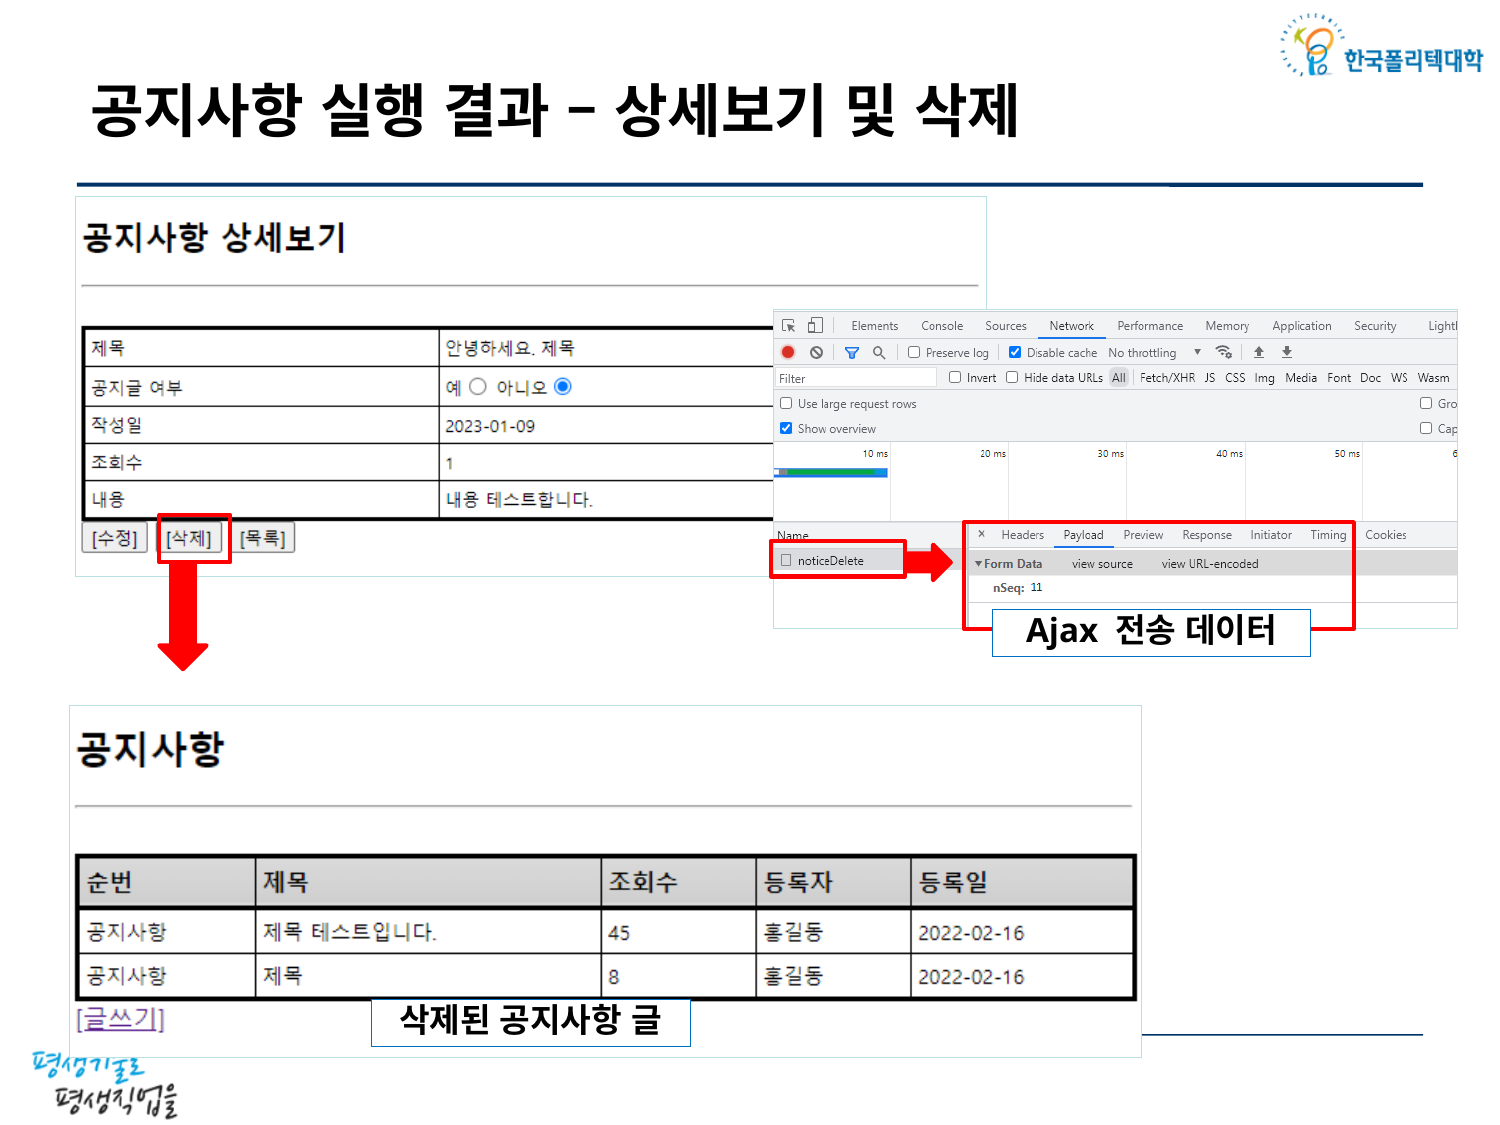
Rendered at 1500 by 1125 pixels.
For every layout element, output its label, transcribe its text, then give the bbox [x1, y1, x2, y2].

text_box [157, 585, 209, 672]
title 공지사항 실행 결과 – 상세보기 및 삭제 [74, 44, 1426, 173]
picture [1275, 6, 1489, 84]
picture [17, 705, 1142, 1122]
picture [74, 195, 1458, 630]
text_box Ajax 전송 데이터 [992, 637, 1311, 657]
